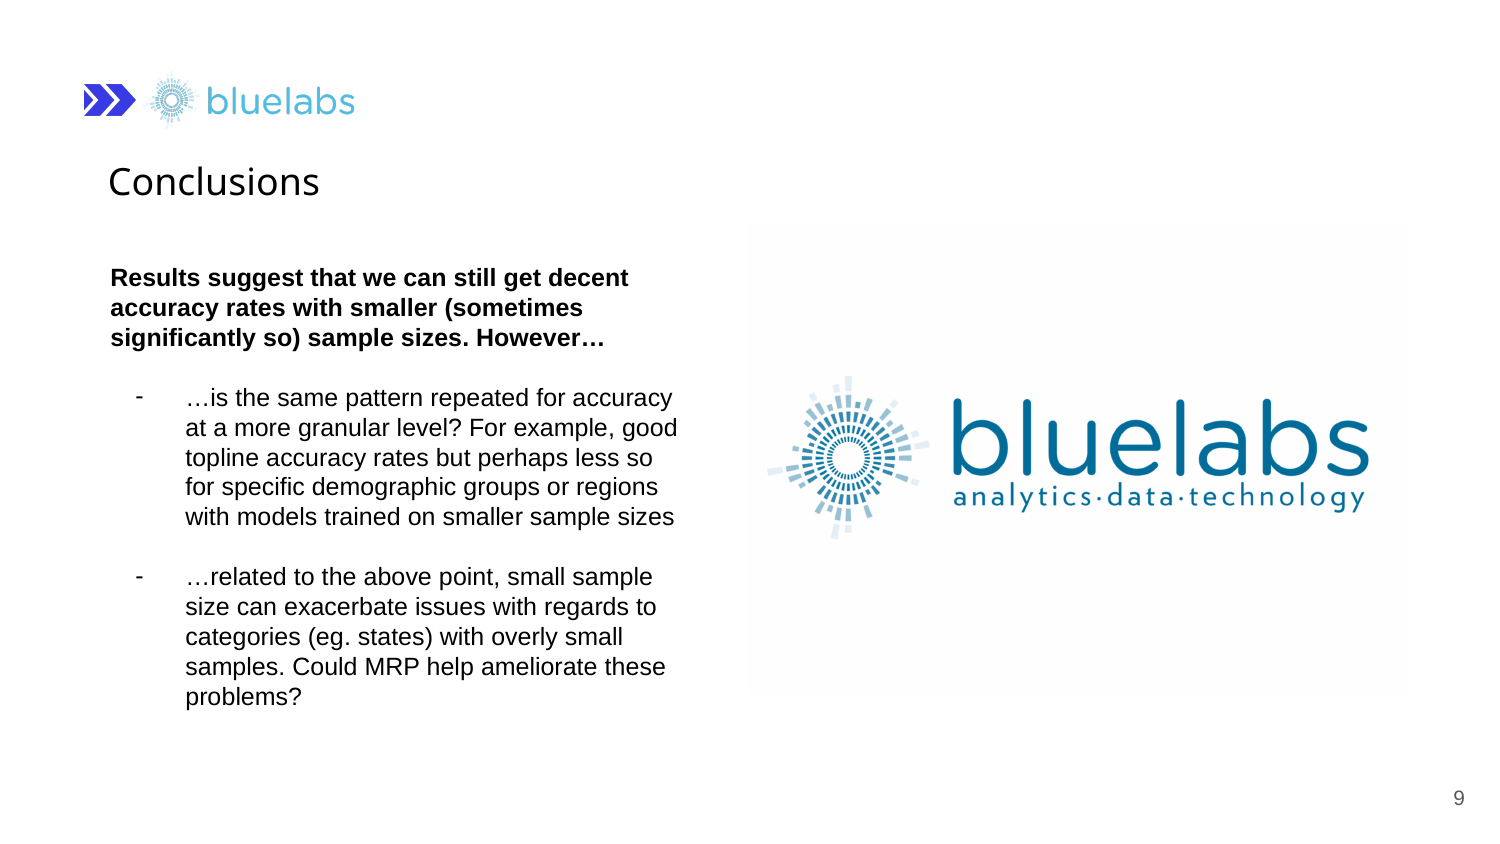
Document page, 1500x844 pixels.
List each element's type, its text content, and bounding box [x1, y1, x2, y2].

slide_number ‹#› [1389, 764, 1480, 830]
picture [143, 71, 354, 129]
text_box Results suggest that we can still get decent accuracy rates with smaller (sometimes significantly so) sample sizes. However… …is the same pattern repeated for accuracy at a more granular level? For example, good topline accuracy rates but perhaps less so for specific demographic groups or regions with models trained on smaller sample sizes …related to the above point, small sample size can exacerbate issues with regards to categories (eg. states) with overly small samples. Could MRP help ameliorate these problems? [95, 246, 701, 726]
picture [747, 223, 1408, 695]
text_box Conclusions [107, 148, 797, 203]
picture [84, 84, 136, 117]
